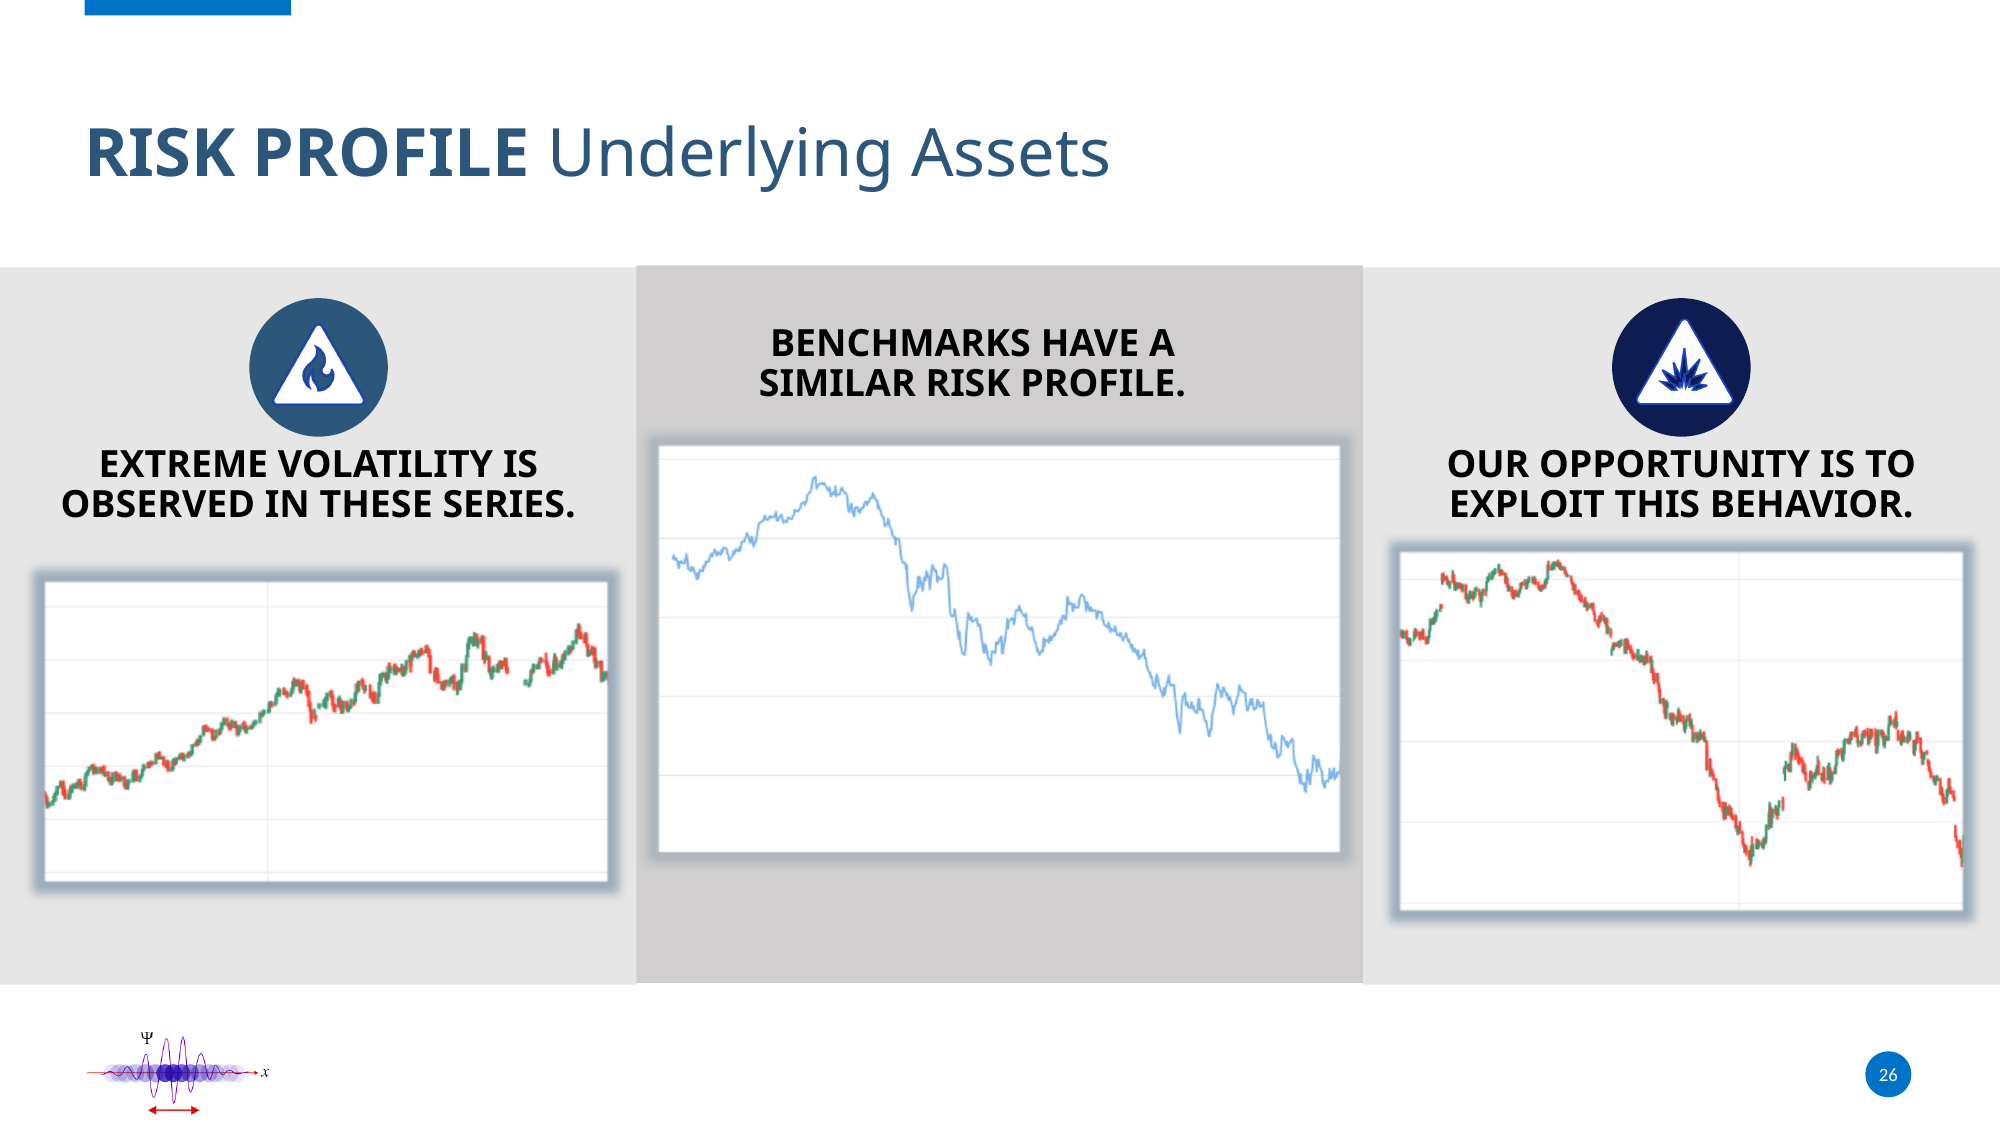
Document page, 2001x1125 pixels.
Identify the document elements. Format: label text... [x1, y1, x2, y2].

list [1398, 551, 1965, 912]
list Our opportunity is to exploit this behavior. [1398, 444, 1964, 527]
list Extreme volatility is observed in these series. [35, 444, 602, 527]
slide_number 26 [1864, 1059, 1913, 1090]
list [43, 580, 609, 883]
picture [268, 314, 369, 415]
picture [1631, 308, 1738, 415]
picture [87, 1026, 269, 1116]
title Risk Profile Underlying Assets [84, 40, 1914, 192]
picture [636, 265, 1363, 983]
